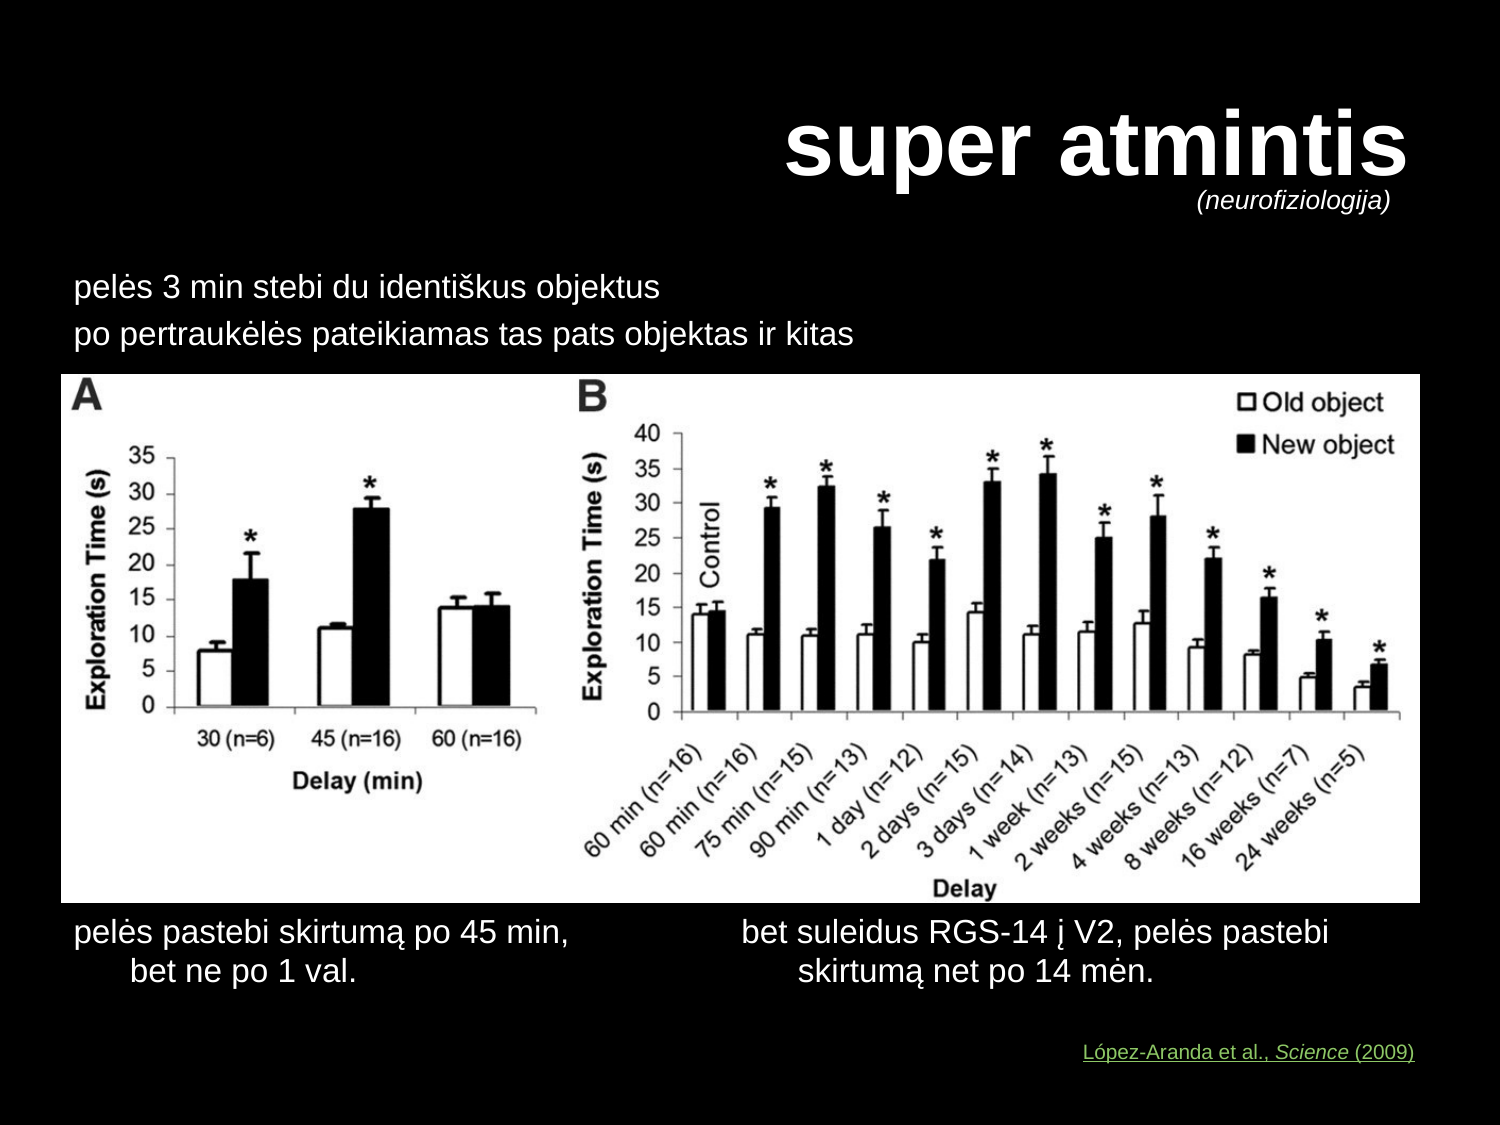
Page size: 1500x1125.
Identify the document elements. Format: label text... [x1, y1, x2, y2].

text_box (neurofiziologija) [1007, 175, 1407, 223]
title super atmintis [75, 45, 1425, 233]
text_box bet suleidus RGS-14 į V2, pelės pastebi skirtumą net po 14 mėn. [726, 911, 1407, 1008]
text_box López-Aranda et al., Science (2009) [1007, 1031, 1430, 1079]
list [61, 374, 1421, 903]
text_box pelės 3 min stebi du identiškus objektus po pertraukėlės pateikiamas tas pats objektas ir kitas [58, 257, 879, 375]
text_box pelės pastebi skirtumą po 45 min, bet ne po 1 val. [58, 908, 598, 1032]
